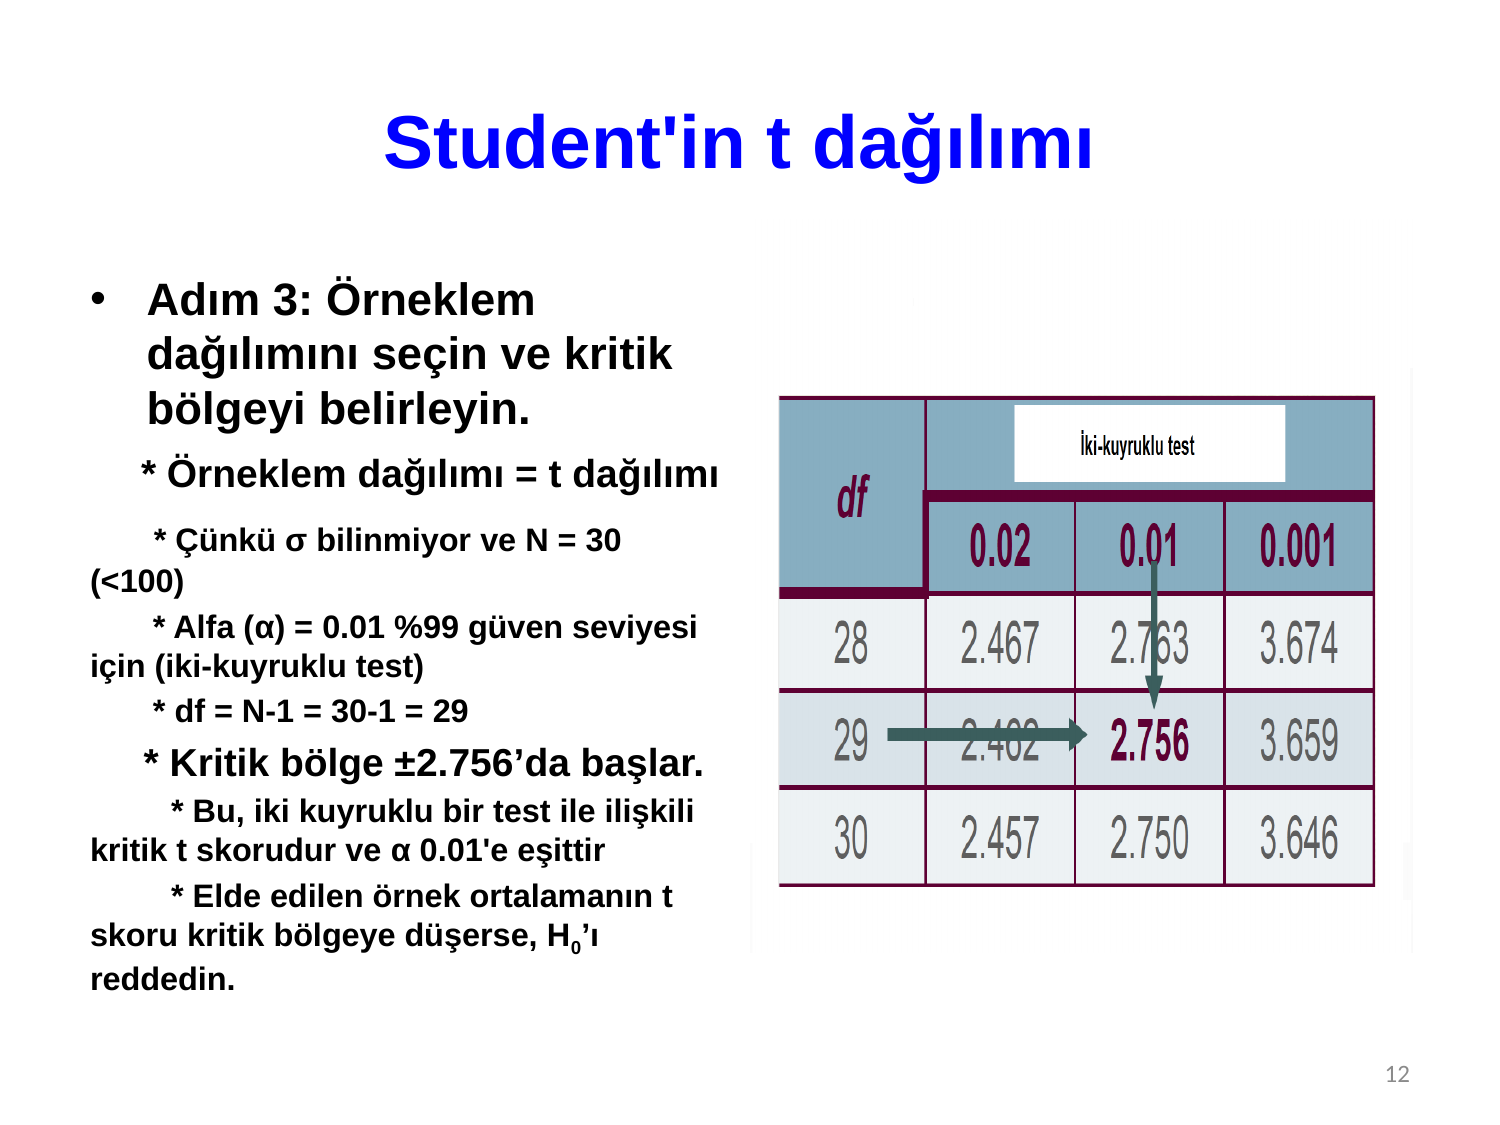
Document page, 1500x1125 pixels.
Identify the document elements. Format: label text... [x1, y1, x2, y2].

slide_number 12 [1074, 1042, 1425, 1103]
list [749, 219, 1413, 953]
list Adım 3: Örneklem dağılımını seçin ve kritik bölgeyi belirleyin. * Örneklem dağılımı = t dağılımı * Çünkü σ bilinmiyor ve N = 30 (<100) * Alfa (α) = 0.01 %99 güven seviyesi için (iki-kuyruklu test) * df = N-1 = 30-1 = 29 * Kritik bölge ±2.756’da başlar. * Bu, iki kuyruklu bir test ile ilişkili kritik t skorudur ve α 0.01'e eşittir * Elde edilen örnek ortalamanın t skoru kritik bölgeye düşerse, H0’ı reddedin. [75, 262, 738, 1005]
title Student'in t dağılımı [75, 45, 1425, 233]
